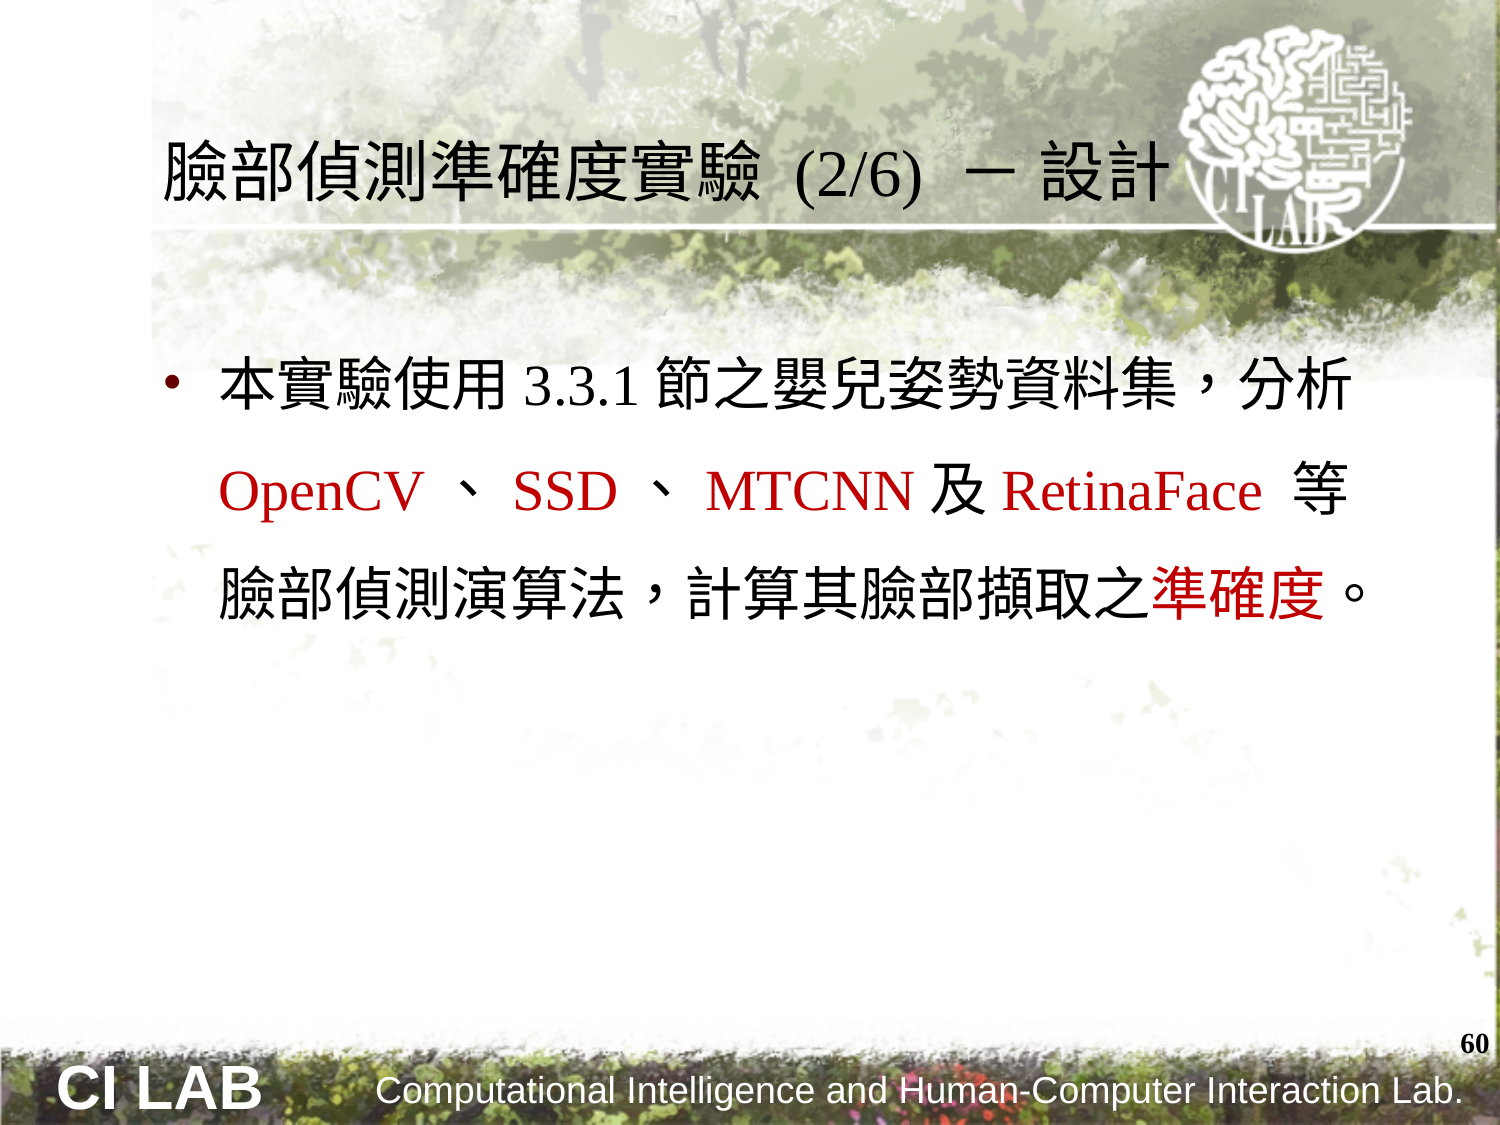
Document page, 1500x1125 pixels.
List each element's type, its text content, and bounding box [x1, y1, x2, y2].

text_box 本實驗使用3.3.1節之嬰兒姿勢資料集，分析 OpenCV、SSD、MTCNN及RetinaFace 等臉部偵測演算法，計算其臉部擷取之準確度。 [147, 304, 1410, 961]
title 臉部偵測準確度實驗 (2/6) － 設計 [147, 31, 1448, 219]
picture [0, 0, 1500, 1125]
slide_number 60 [1426, 985, 1500, 1067]
